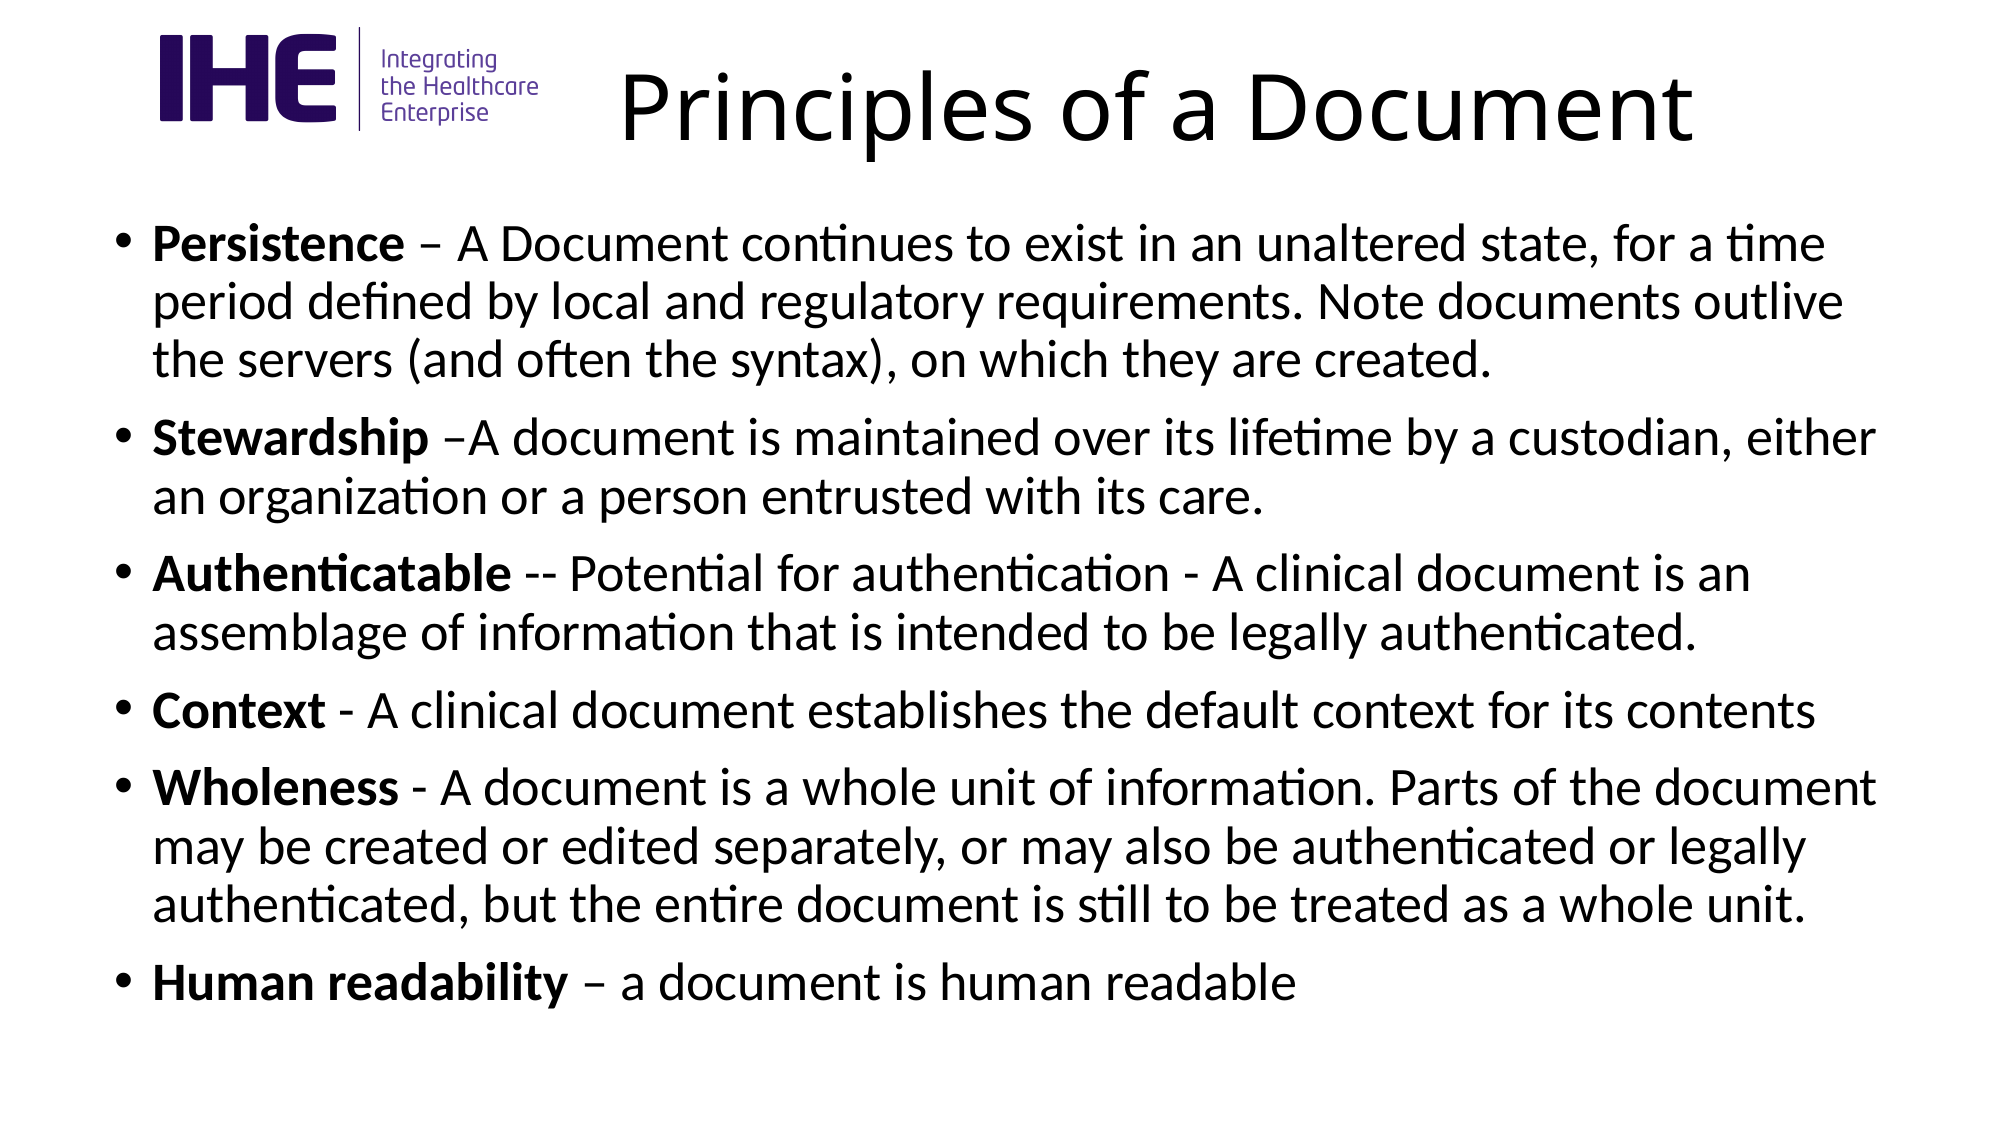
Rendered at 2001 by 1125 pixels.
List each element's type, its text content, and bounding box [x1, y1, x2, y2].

list Persistence – A Document continues to exist in an unaltered state, for a time period defined by local and regulatory requirements. Note documents outlive the servers (and often the syntax), on which they are created. Stewardship –A document is maintained over its lifetime by a custodian, either an organization or a person entrusted with its care. Authenticatable -- Potential for authentication - A clinical document is an assemblage of information that is intended to be legally authenticated. Context - A clinical document establishes the default context for its contents Wholeness - A document is a whole unit of information. Parts of the document may be created or edited separately, or may also be authenticated or legally authenticated, but the entire document is still to be treated as a whole unit. Human readability – a document is human readable [99, 206, 1900, 1059]
picture [160, 27, 538, 131]
title Principles of a Document [602, 1, 2000, 220]
